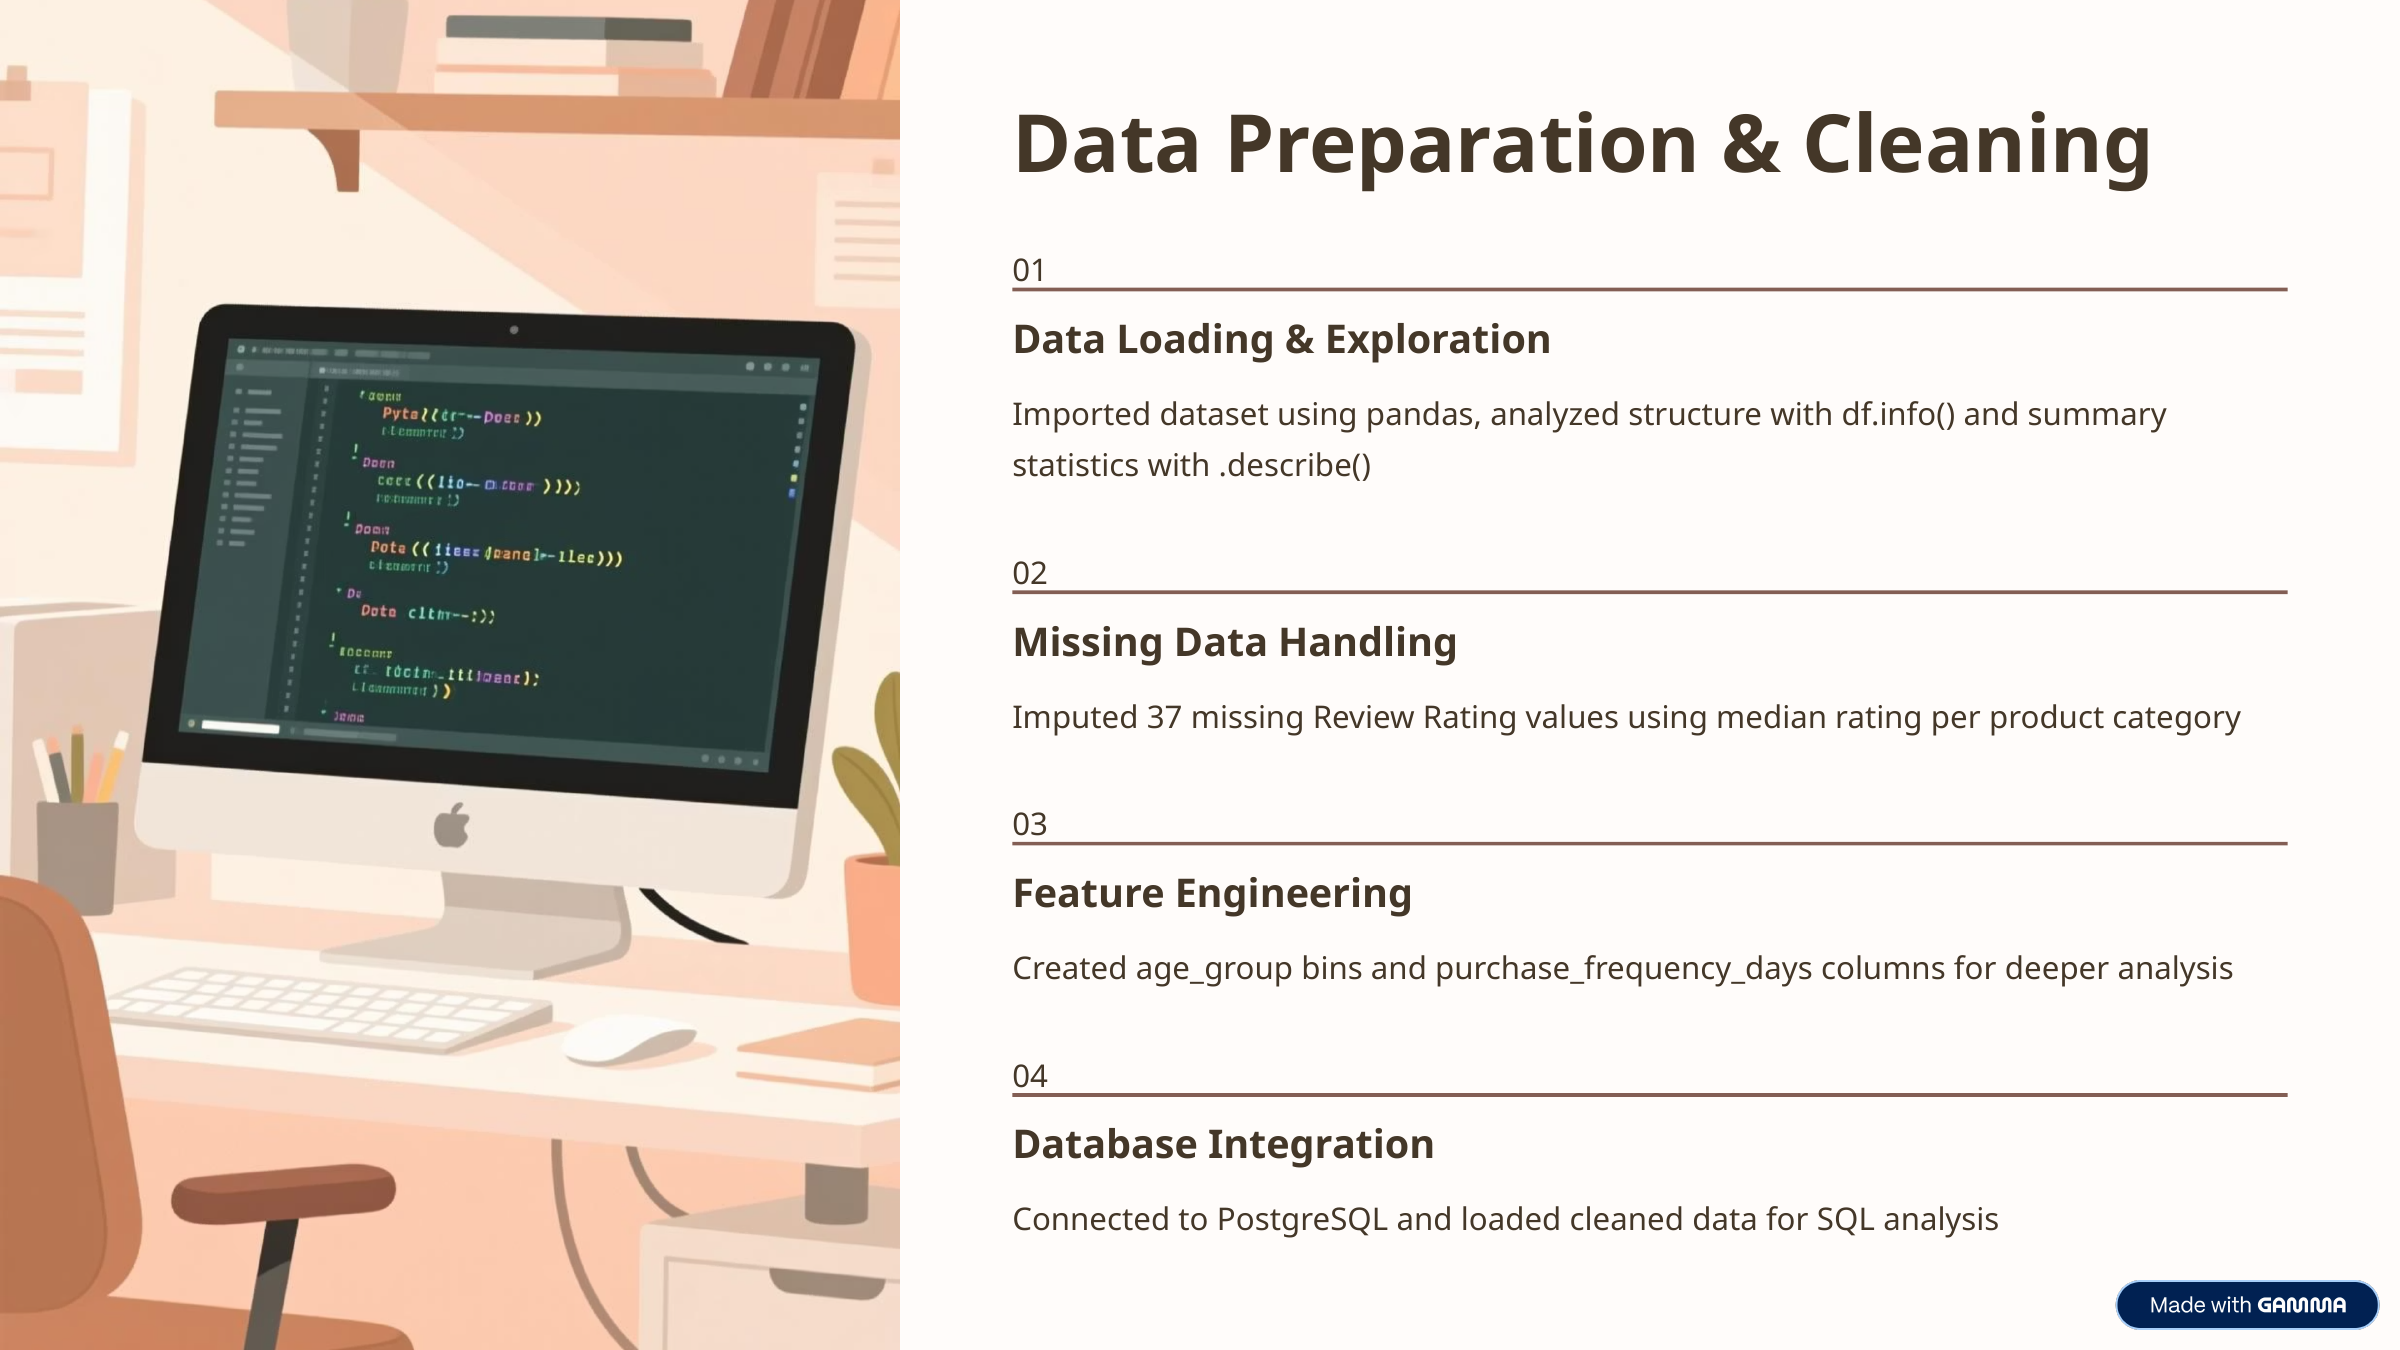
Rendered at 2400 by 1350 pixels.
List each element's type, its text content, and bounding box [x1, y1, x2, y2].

text_box Imported dataset using pandas, analyzed structure with df.info() and summary statistics with .describe() [1012, 380, 2288, 484]
text_box [1012, 1093, 2288, 1097]
text_box 02 [1012, 539, 1045, 580]
picture [0, 0, 900, 1350]
text_box Imputed 37 missing Review Rating values using median rating per product category [1012, 683, 2288, 735]
text_box 04 [1012, 1042, 1045, 1083]
text_box Missing Data Handling [1012, 613, 1414, 665]
text_box Feature Engineering [1012, 865, 1414, 916]
text_box 03 [1012, 790, 1045, 832]
text_box Database Integration [1012, 1116, 1414, 1167]
text_box Data Preparation & Cleaning [1012, 88, 1992, 189]
text_box Connected to PostgreSQL and loaded cleaned data for SQL analysis [1012, 1186, 2288, 1238]
text_box 01 [1012, 236, 1045, 277]
text_box Created age_group bins and purchase_frequency_days columns for deeper analysis [1012, 934, 2288, 987]
text_box [1012, 590, 2288, 595]
text_box [1012, 841, 2288, 846]
picture [2106, 1271, 2389, 1339]
text_box Data Loading & Exploration [1012, 311, 1488, 362]
text_box [1012, 287, 2288, 292]
